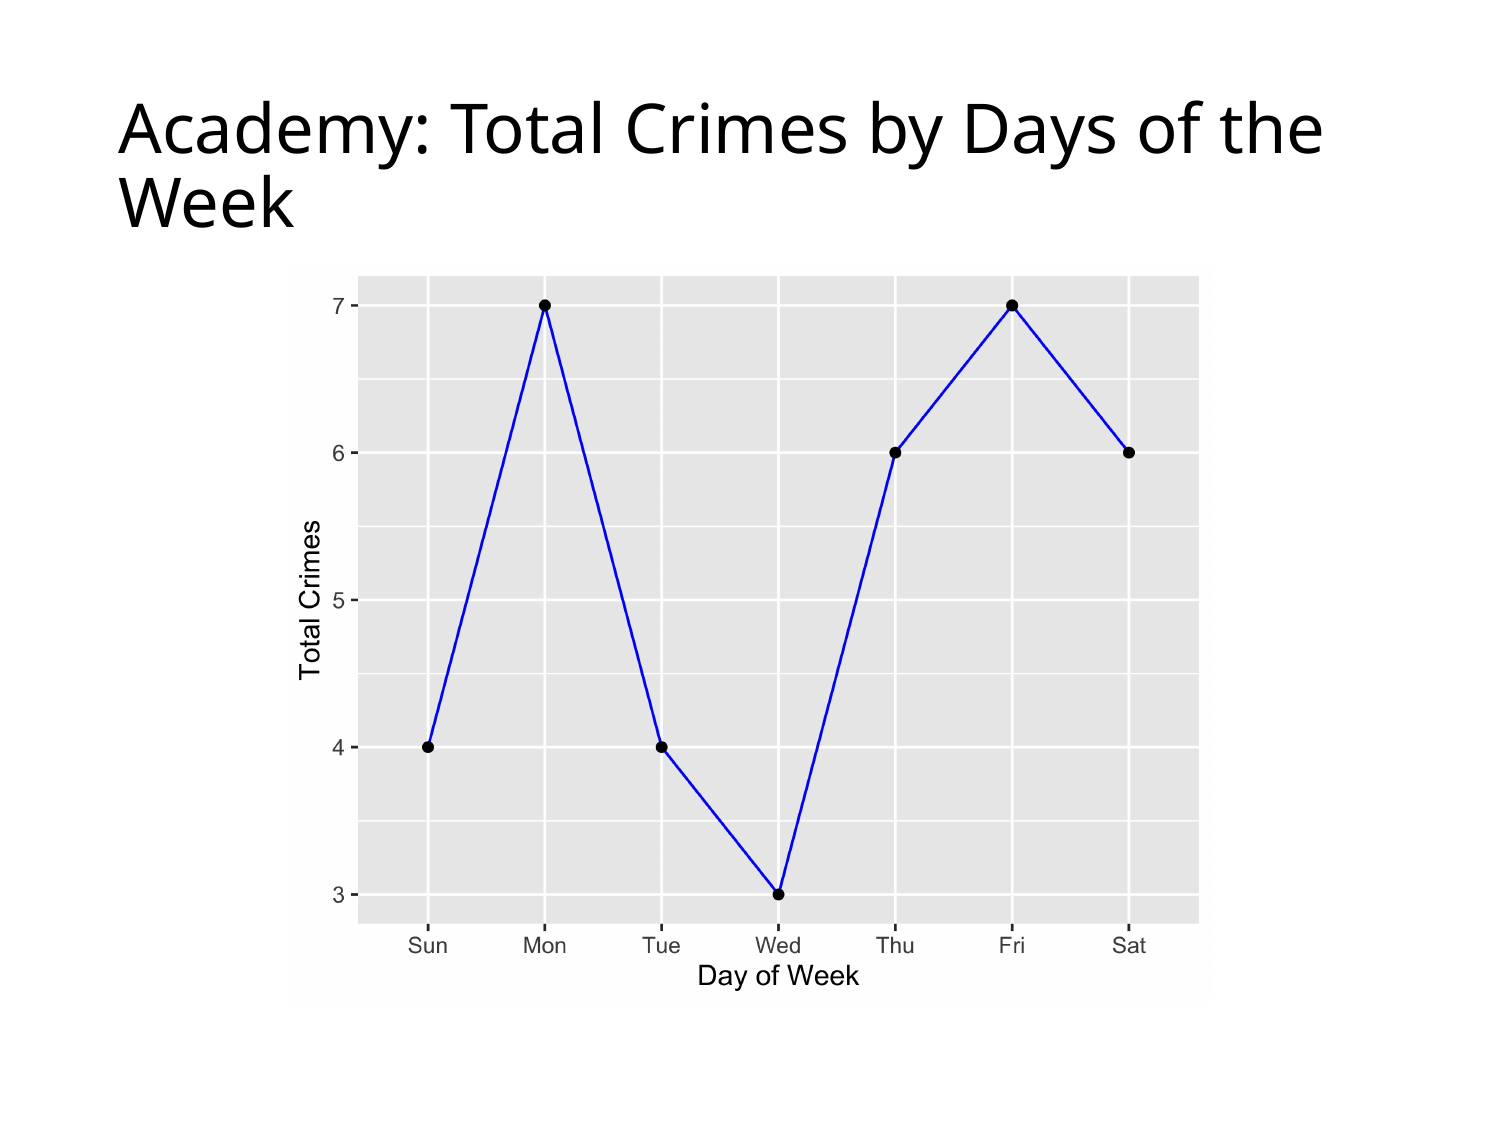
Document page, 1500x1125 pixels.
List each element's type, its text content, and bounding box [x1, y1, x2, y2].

picture [285, 262, 1213, 1005]
title Academy: Total Crimes by Days of the Week [103, 59, 1397, 278]
